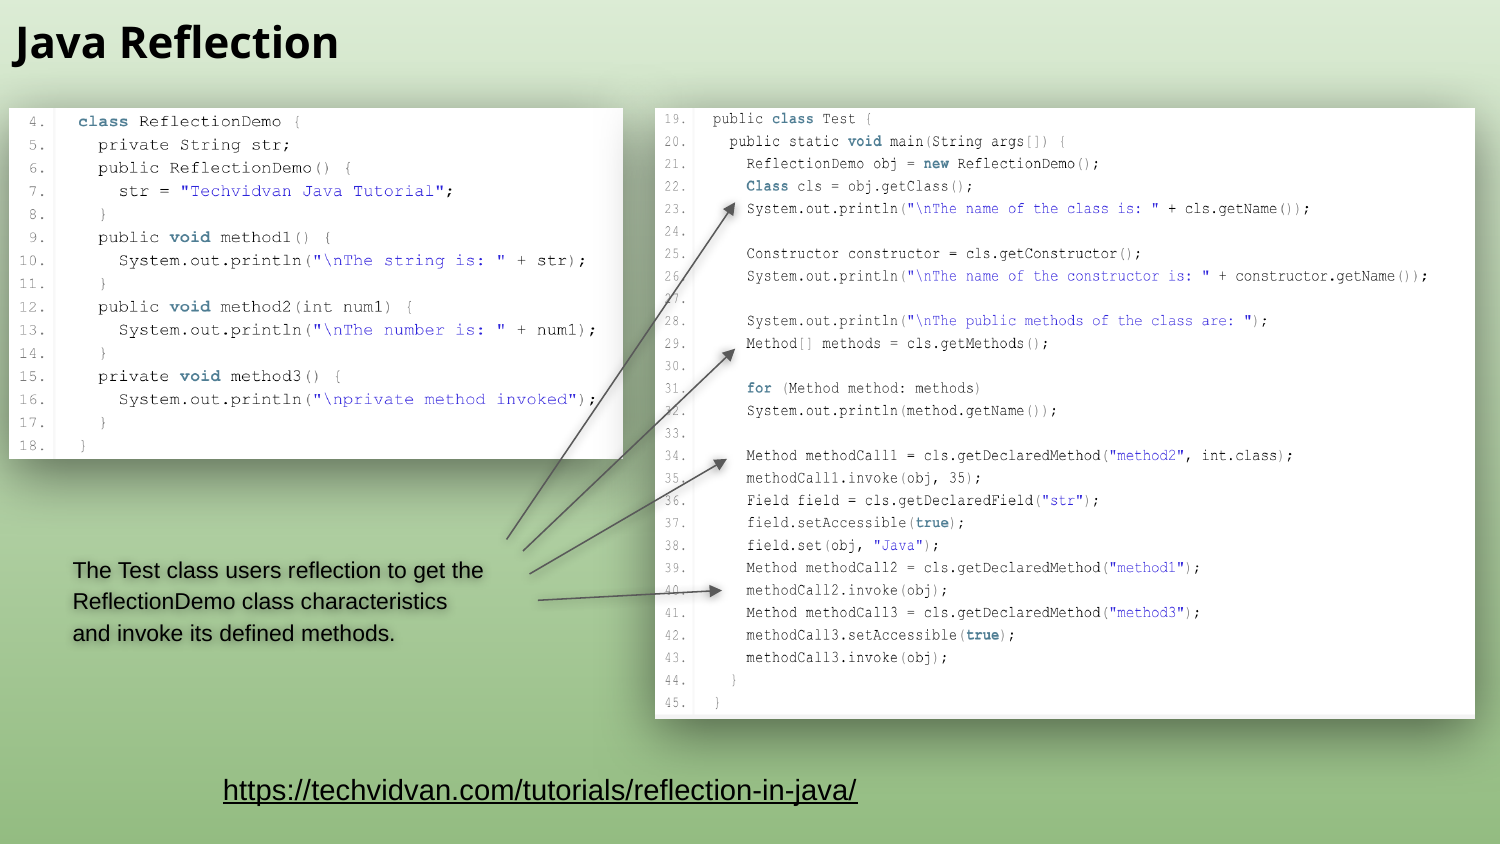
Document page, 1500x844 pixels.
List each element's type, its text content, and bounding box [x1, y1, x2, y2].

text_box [506, 202, 736, 540]
text_box Java Reflection [0, 0, 1219, 83]
picture [654, 108, 1476, 719]
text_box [522, 348, 736, 552]
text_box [529, 458, 728, 575]
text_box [537, 590, 723, 601]
picture [9, 107, 623, 460]
text_box https://techvidvan.com/tutorials/reflection-in-java/ [207, 756, 1147, 822]
text_box The Test class users reflection to get the ReflectionDemo class characteristics and invoke its defined methods. [57, 536, 505, 661]
